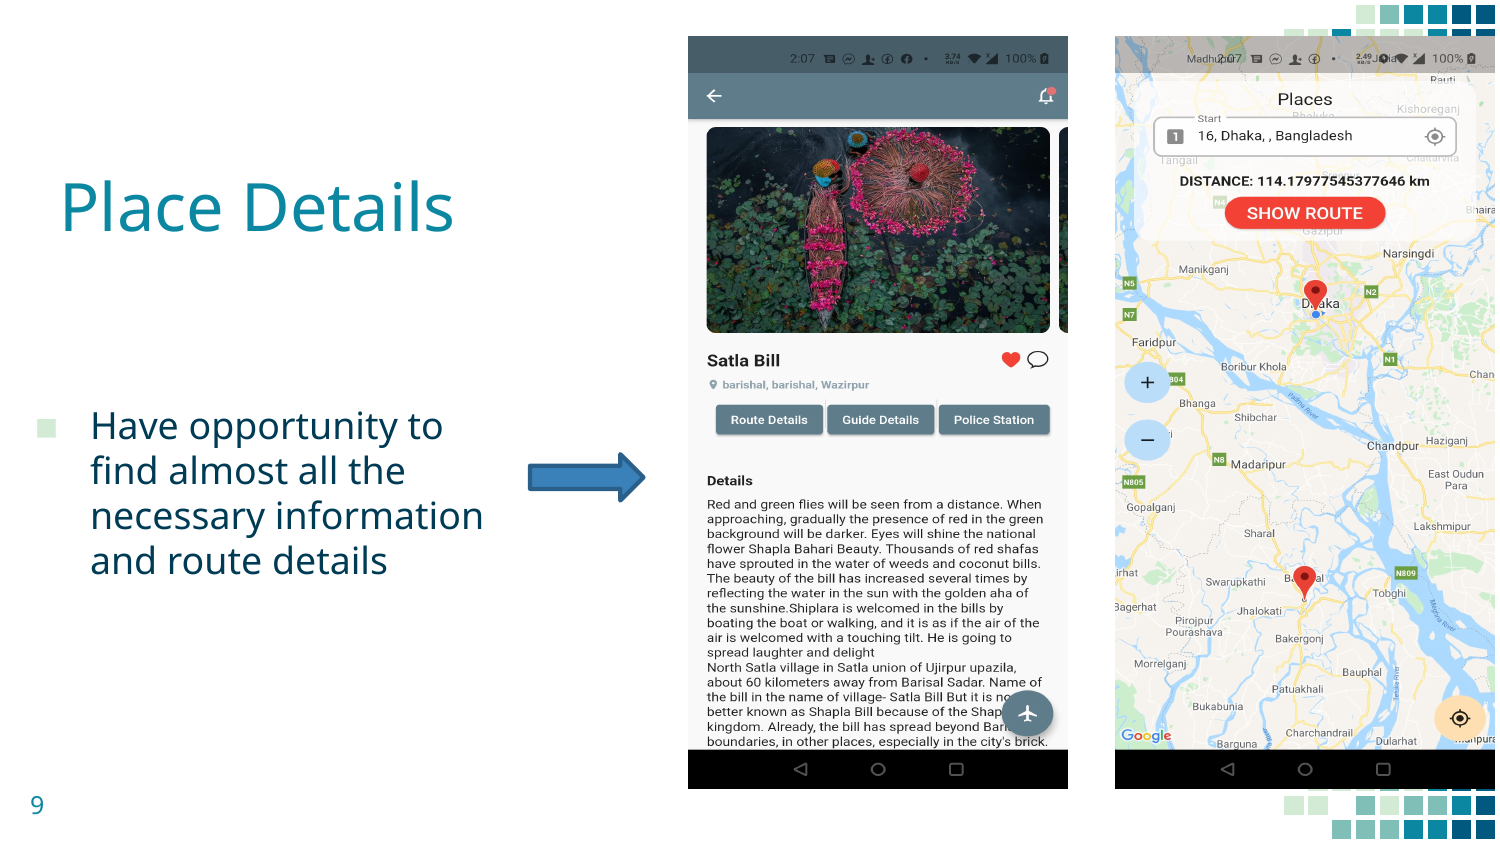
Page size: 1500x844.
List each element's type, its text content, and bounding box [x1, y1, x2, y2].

title Place Details [44, 119, 616, 261]
picture [1114, 36, 1496, 789]
slide_number 9 [15, 774, 105, 839]
list Have opportunity to find almost all the necessary information and route details [0, 386, 513, 614]
picture [687, 36, 1068, 789]
text_box [527, 452, 646, 503]
